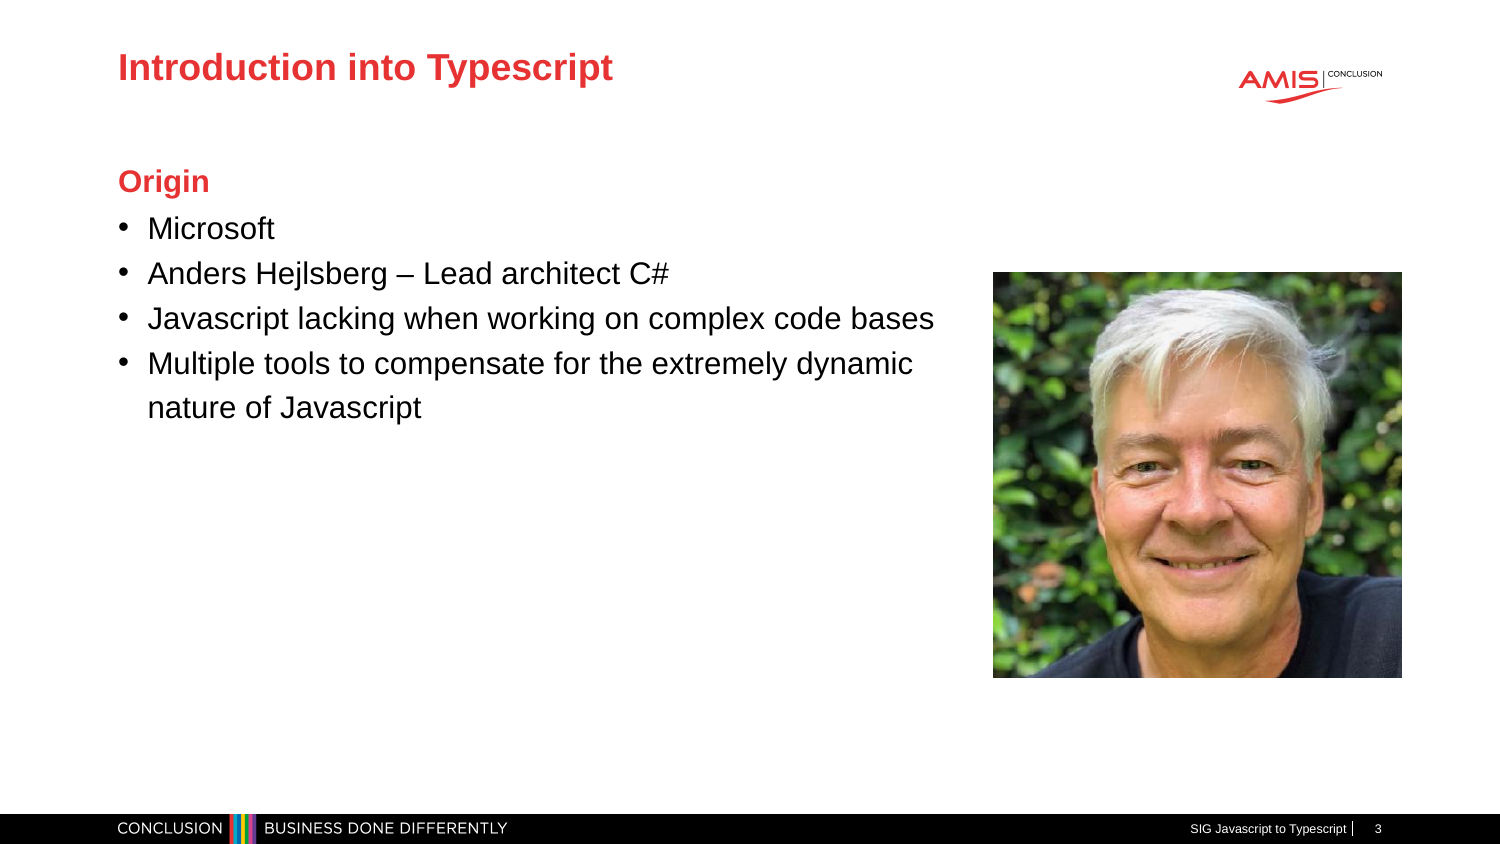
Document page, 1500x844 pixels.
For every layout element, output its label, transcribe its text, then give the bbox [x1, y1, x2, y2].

picture [993, 272, 1402, 678]
list Origin [118, 153, 1205, 201]
picture [1205, 59, 1388, 106]
picture [0, 814, 236, 844]
footer SIG Javascript to Typescript [814, 820, 1347, 839]
picture [239, 814, 1500, 844]
slide_number 3 [1358, 820, 1382, 839]
title Introduction into Typescript [118, 47, 1205, 130]
list Microsoft Anders Hejlsberg – Lead architect C# Javascript lacking when working on complex code bases Multiple tools to compensate for the extremely dynamic nature of Javascript [118, 201, 949, 774]
